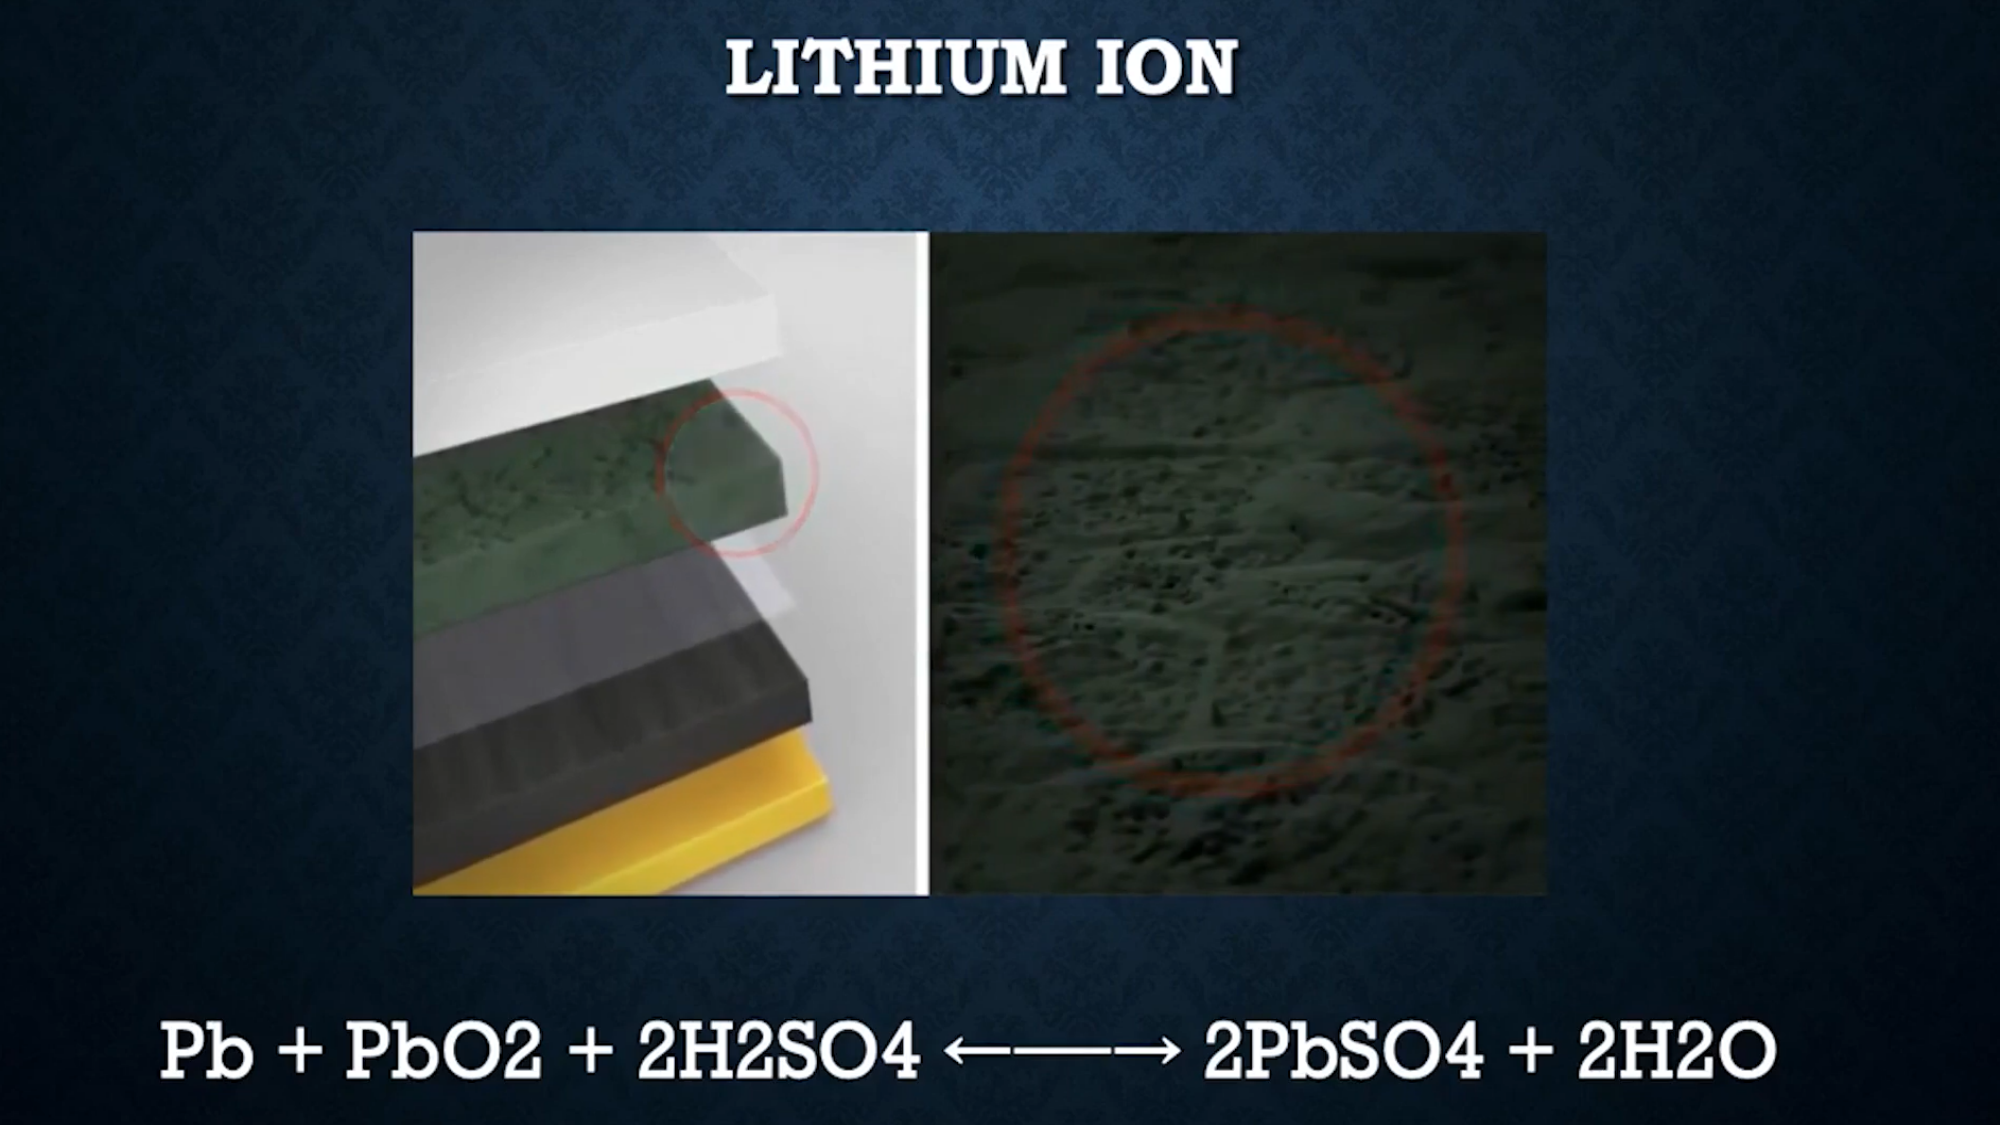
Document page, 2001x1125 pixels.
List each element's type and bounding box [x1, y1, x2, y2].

list [0, 0, 2000, 1125]
